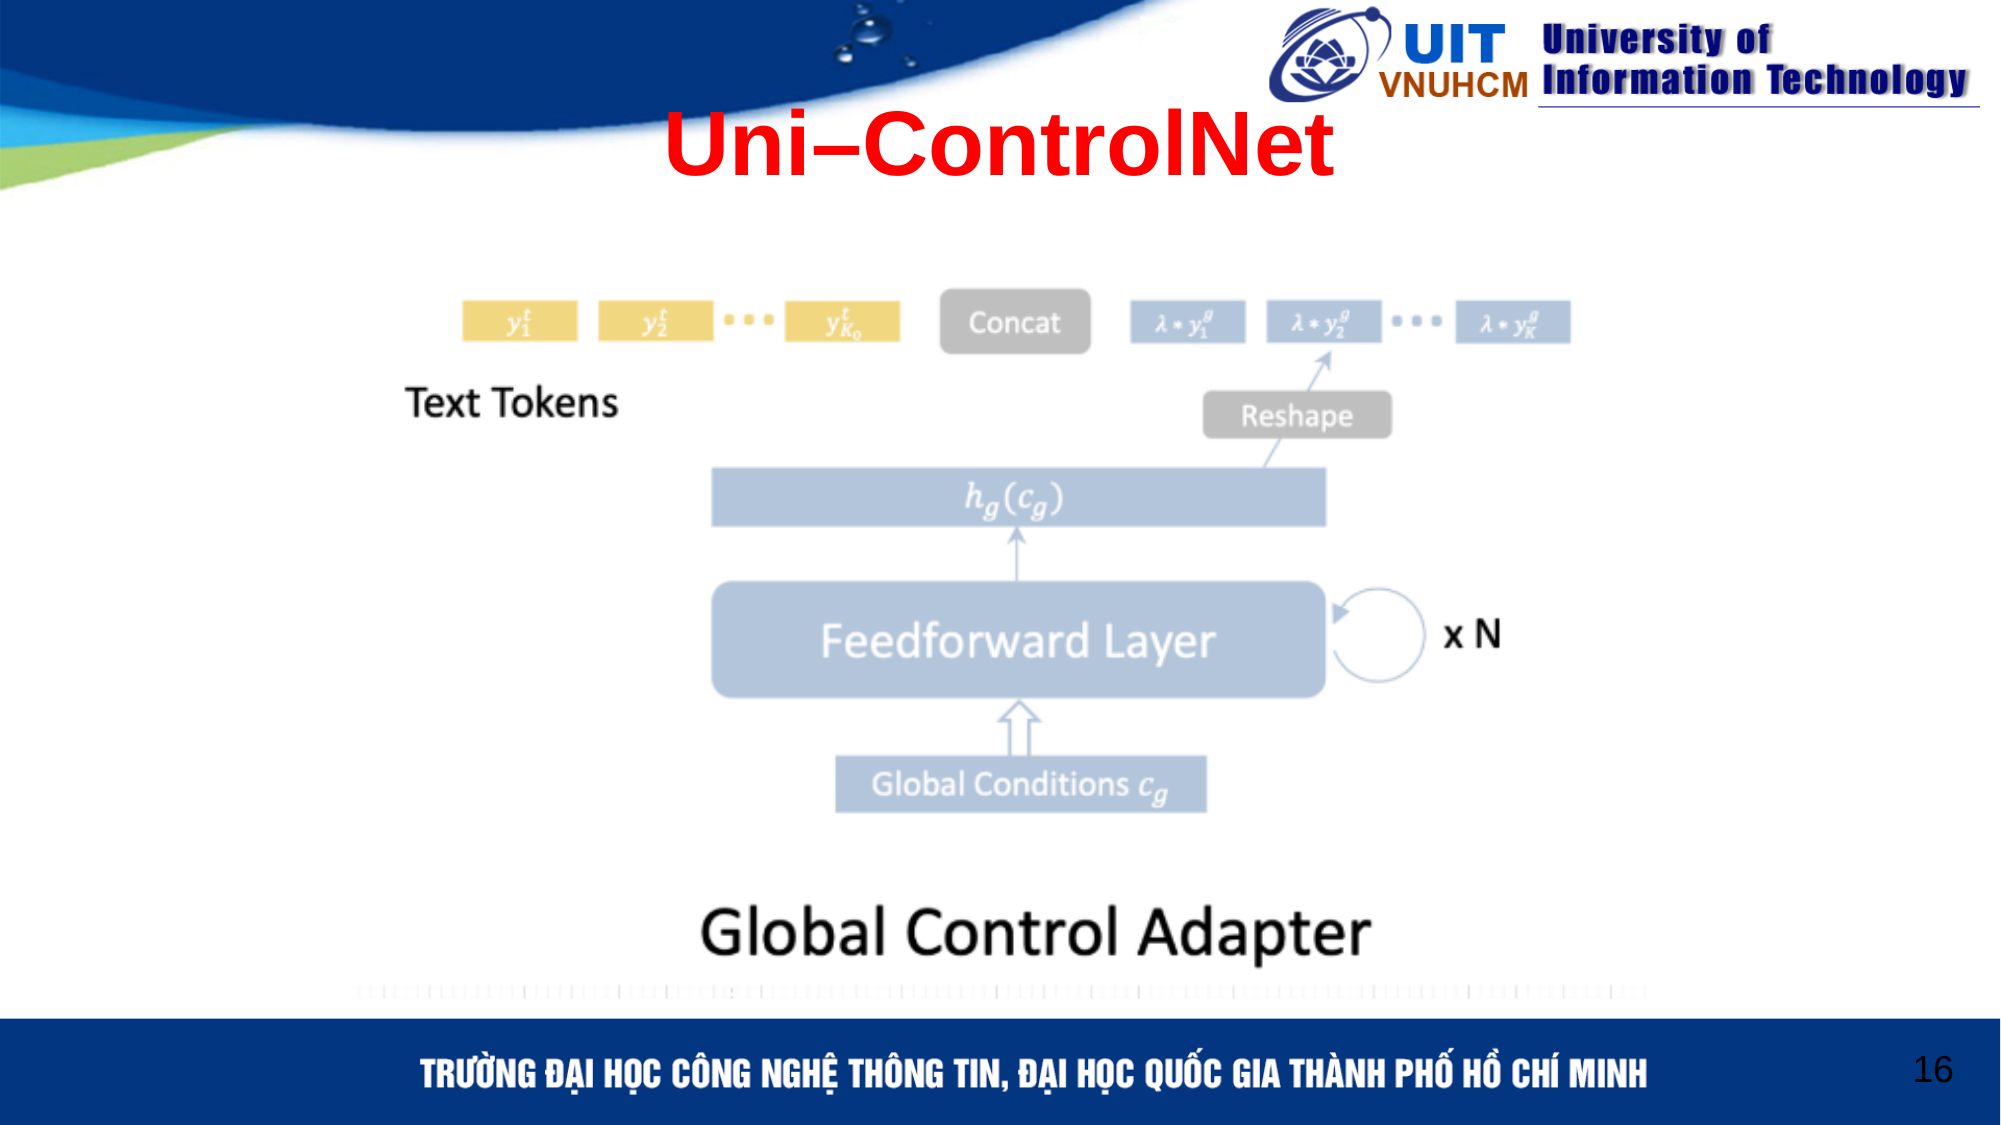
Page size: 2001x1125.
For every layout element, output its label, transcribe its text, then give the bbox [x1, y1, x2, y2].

picture [0, 0, 2001, 1125]
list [348, 262, 1652, 1006]
title Uni–ControlNet [99, 45, 1900, 233]
